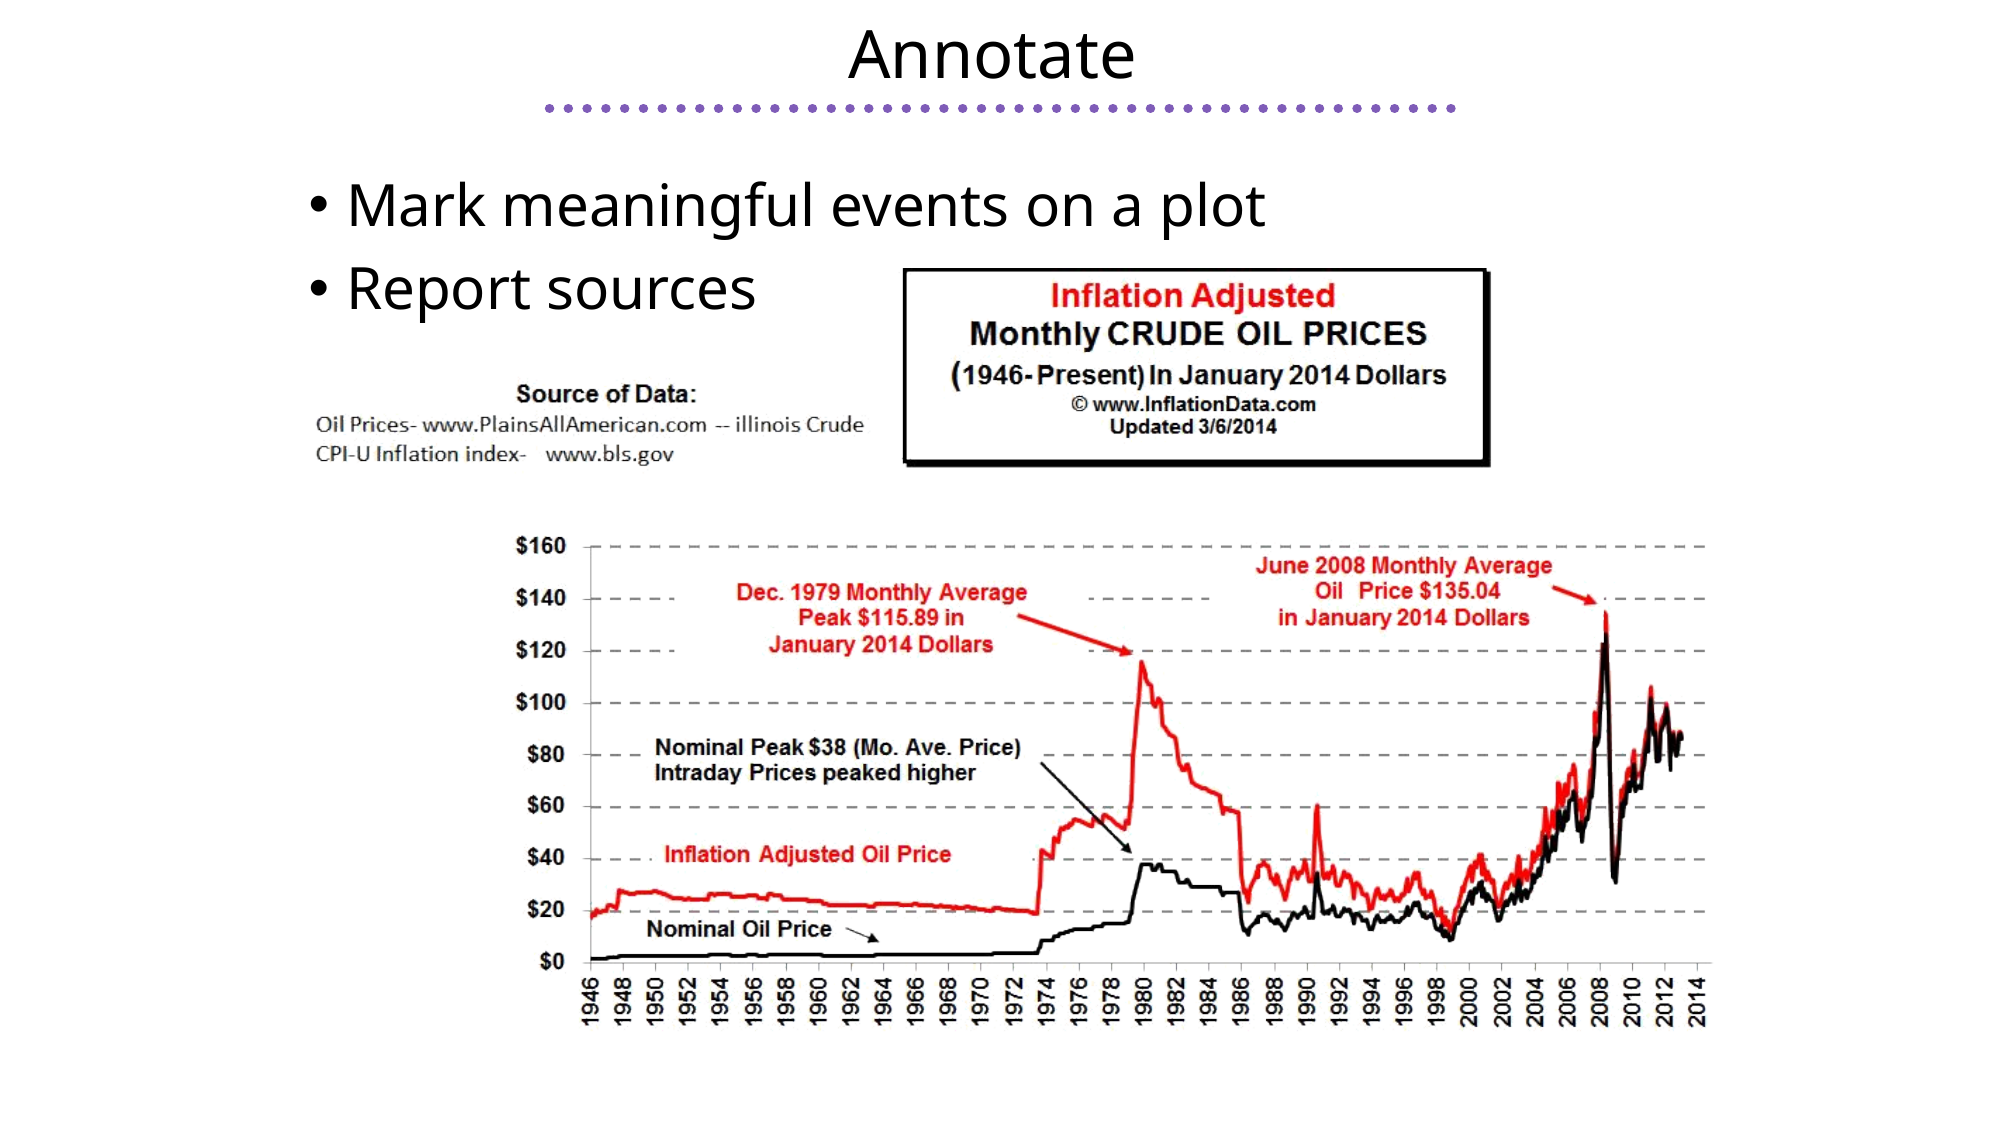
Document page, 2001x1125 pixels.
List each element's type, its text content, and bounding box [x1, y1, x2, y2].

list Mark meaningful events on a plot Report sources [293, 168, 1711, 338]
picture [293, 268, 1743, 1040]
title Annotate [137, 5, 1849, 109]
